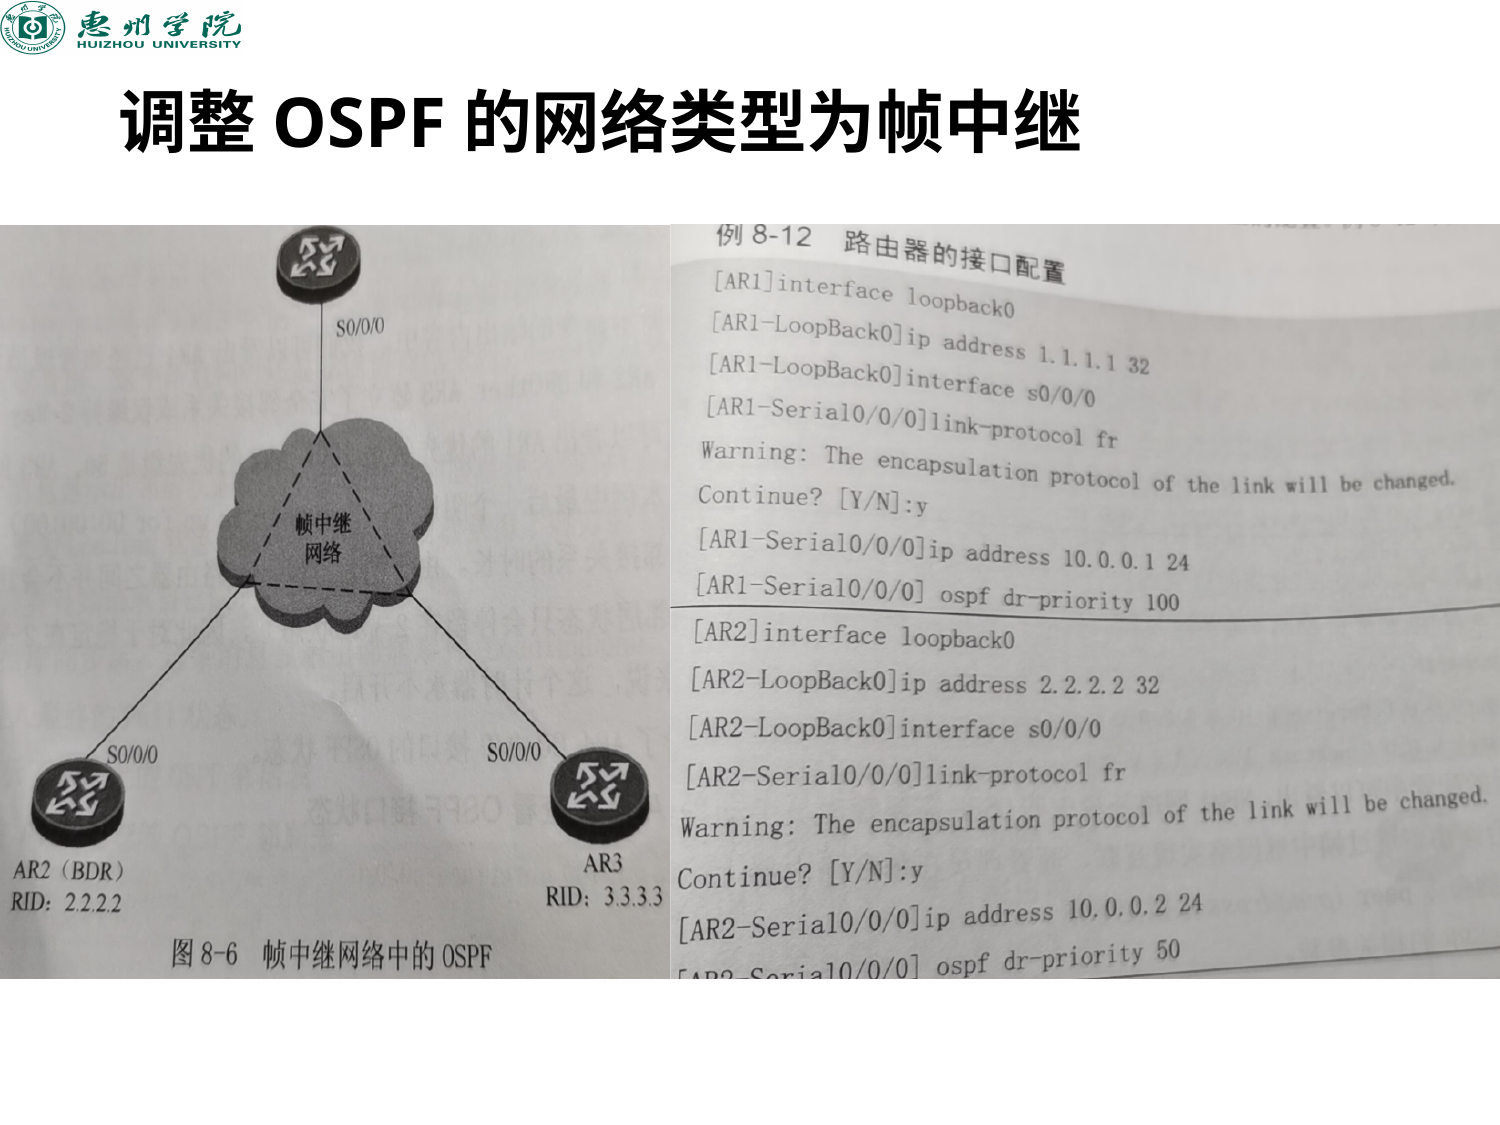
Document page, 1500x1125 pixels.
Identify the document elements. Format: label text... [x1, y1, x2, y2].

title 调整OSPF的网络类型为帧中继 [103, 16, 1398, 225]
picture [0, 0, 244, 55]
picture [0, 224, 1500, 979]
